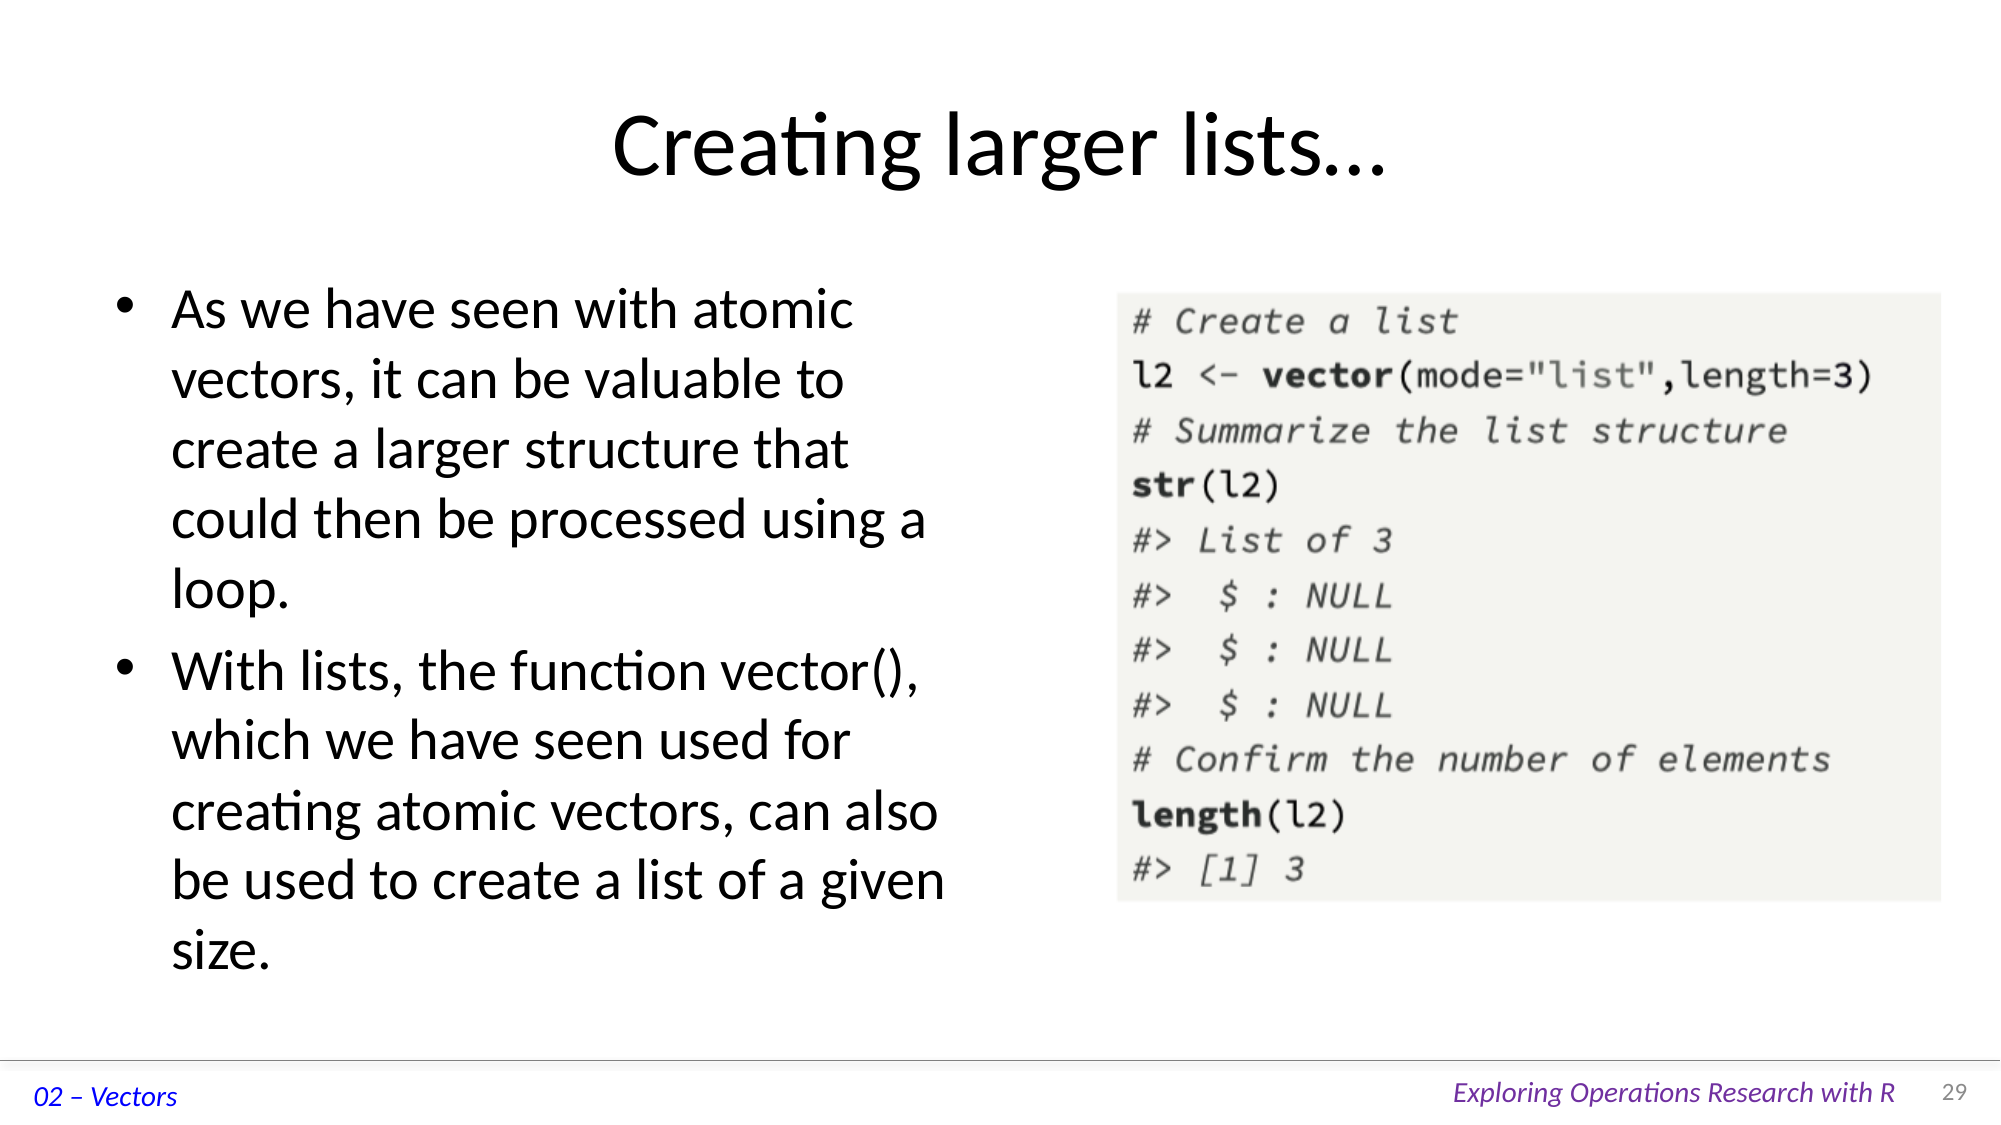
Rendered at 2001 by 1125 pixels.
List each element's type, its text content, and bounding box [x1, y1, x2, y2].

picture [1112, 284, 1942, 904]
slide_number 29 [1899, 1060, 1983, 1120]
list As we have seen with atomic vectors, it can be valuable to create a larger structure that could then be processed using a loop. With lists, the function vector(), which we have seen used for creating atomic vectors, can also be used to create a list of a given size. [99, 262, 984, 1005]
title Creating larger lists… [99, 45, 1900, 233]
